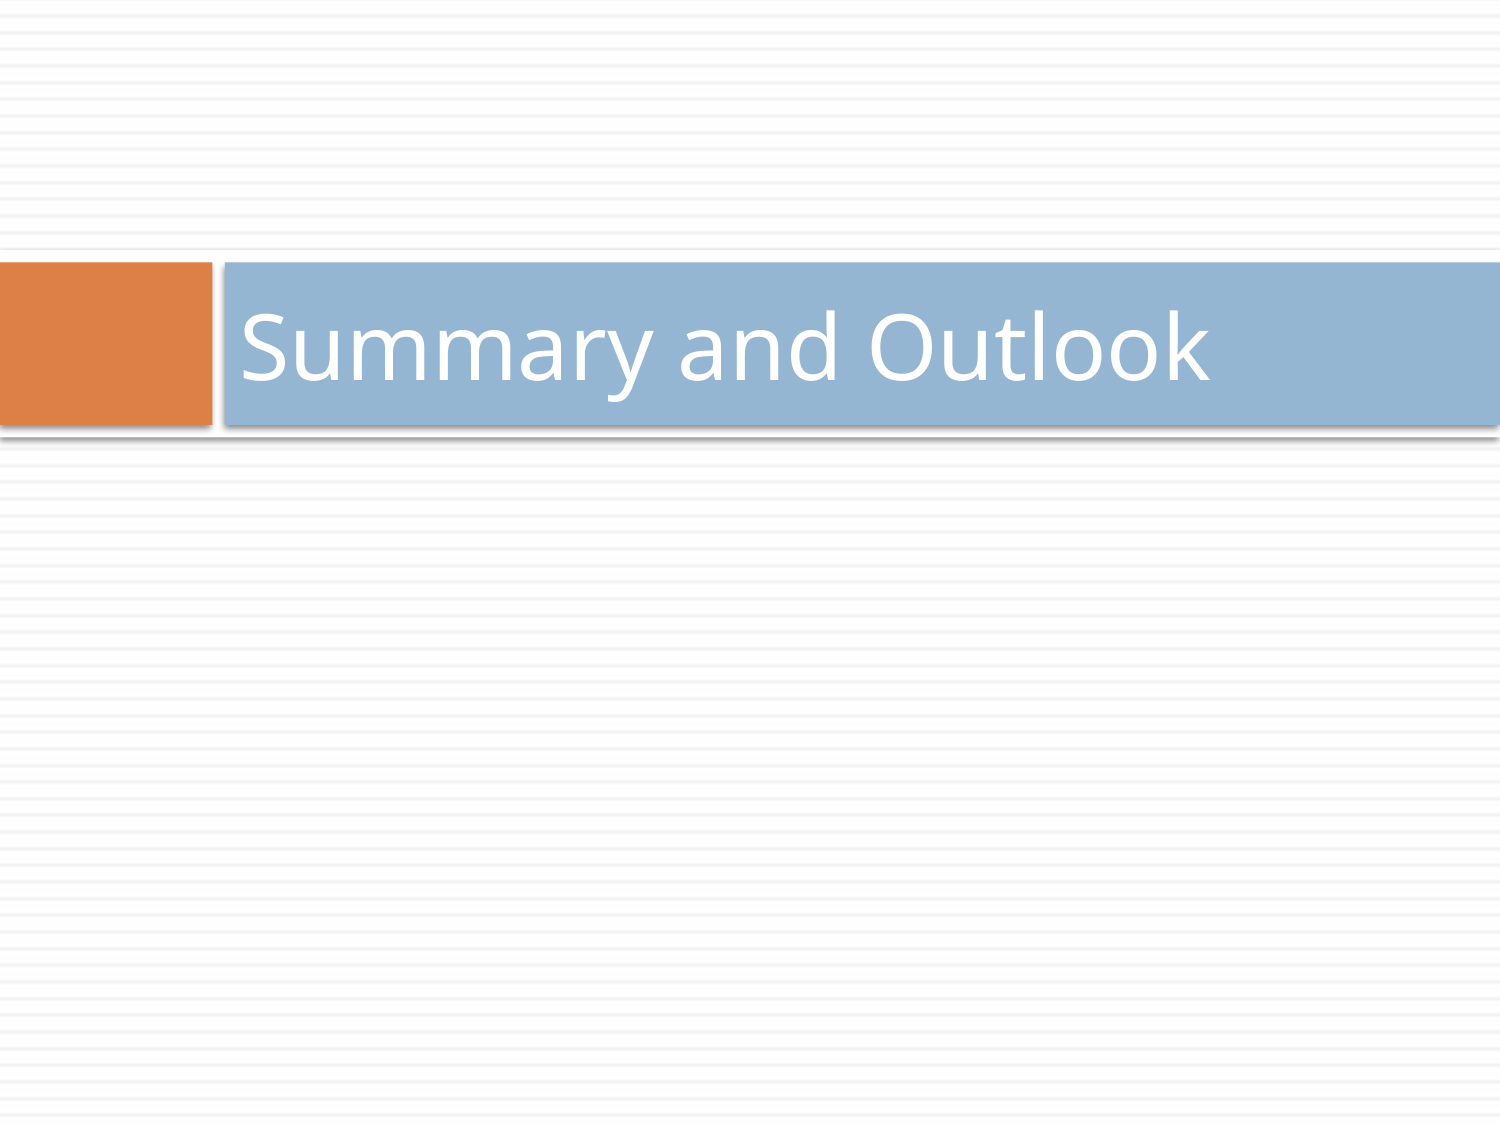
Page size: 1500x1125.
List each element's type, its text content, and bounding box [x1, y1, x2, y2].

title Summary and Outlook [225, 262, 1475, 425]
